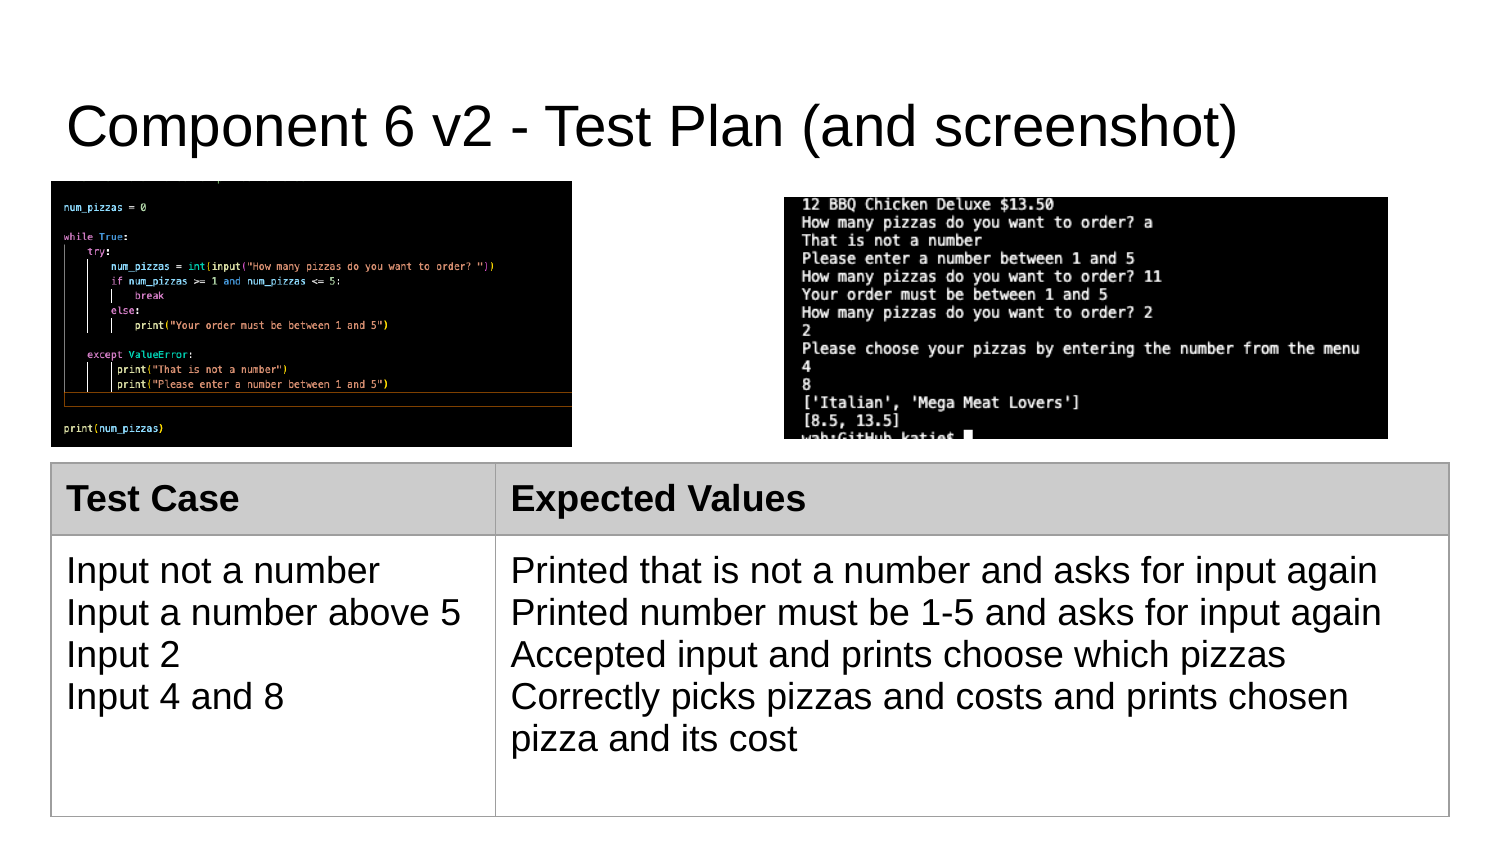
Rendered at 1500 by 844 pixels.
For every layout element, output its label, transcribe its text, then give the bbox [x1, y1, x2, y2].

title Component 6 v2 - Test Plan (and screenshot) [51, 72, 1449, 167]
picture [784, 197, 1389, 439]
table_cell Input not a number Input a number above 5 Input 2 Input 4 and 8 [52, 536, 495, 816]
picture [50, 180, 572, 448]
table_header Test Case [52, 464, 495, 534]
table_cell Printed that is not a number and asks for input again Printed number must be 1-5 and asks for input again Accepted input and prints choose which pizzas Correctly picks pizzas and costs and prints chosen pizza and its cost [496, 536, 1448, 816]
table_header Expected Values [496, 464, 1448, 534]
